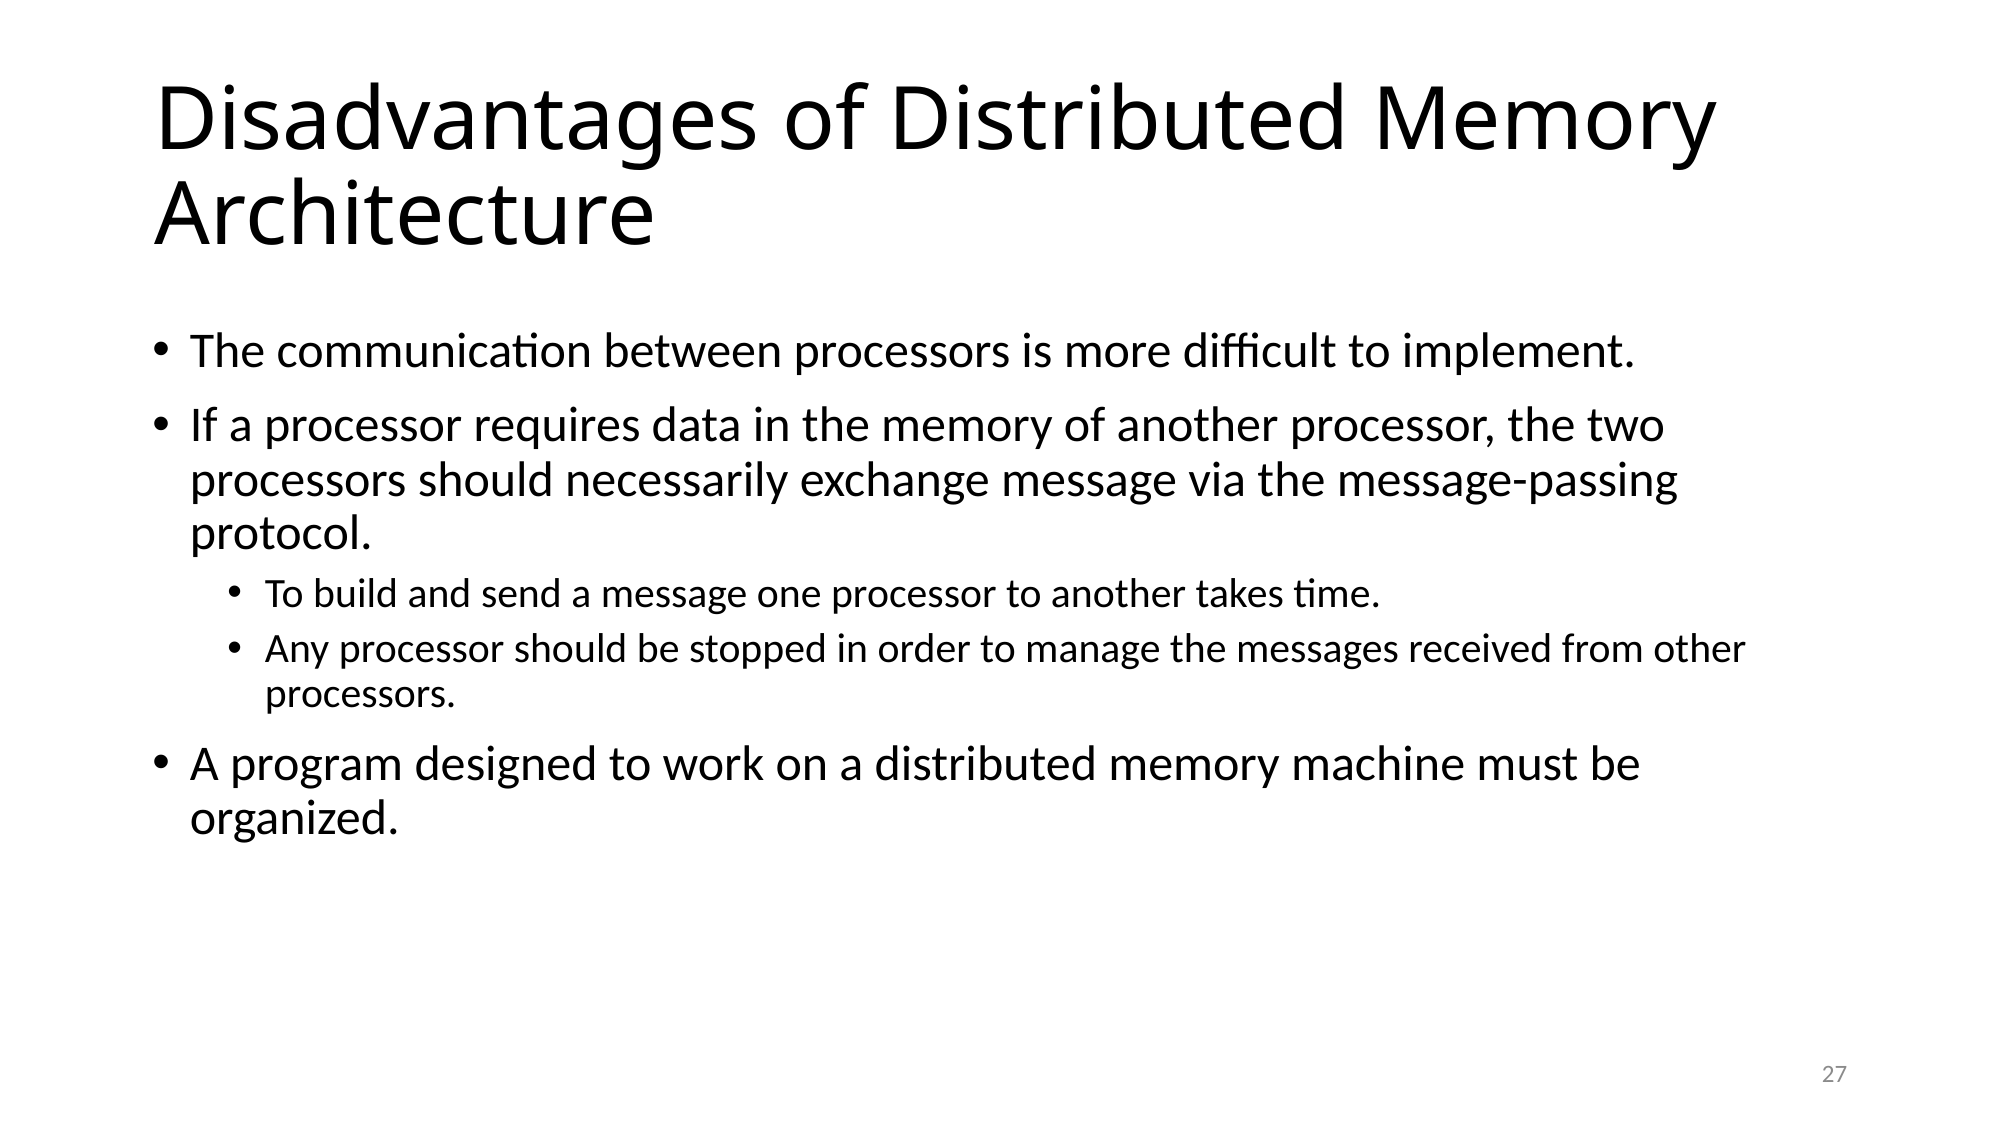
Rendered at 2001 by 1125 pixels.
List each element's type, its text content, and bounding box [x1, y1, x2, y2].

slide_number 27 [1412, 1042, 1863, 1103]
list The communication between processors is more difficult to implement. If a processor requires data in the memory of another processor, the two processors should necessarily exchange message via the message-passing protocol. To build and send a message one processor to another takes time. Any processor should be stopped in order to manage the messages received from other processors. A program designed to work on a distributed memory machine must be organized. [137, 316, 1863, 1014]
text_box Disadvantages of Distributed Memory Architecture [137, 59, 1863, 278]
